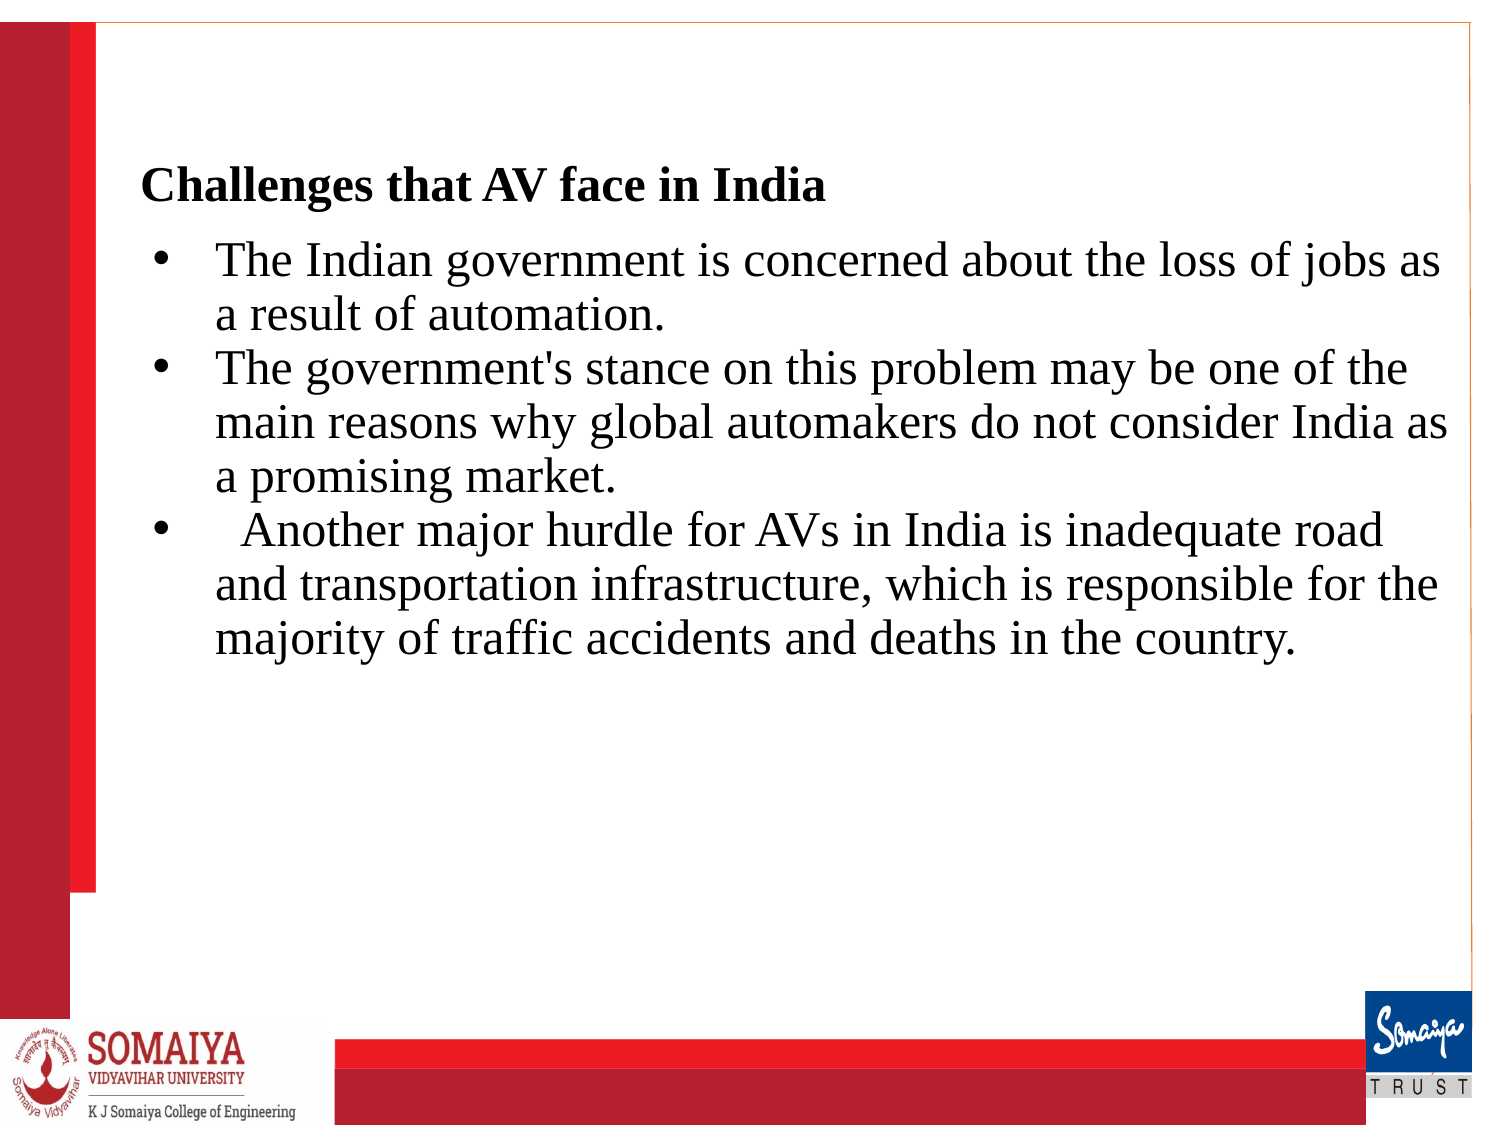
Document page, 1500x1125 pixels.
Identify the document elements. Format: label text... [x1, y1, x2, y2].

list Challenges that AV face in India The Indian government is concerned about the loss of jobs as a result of automation. The government's stance on this problem may be one of the main reasons why global automakers do not consider India as a promising market. Another major hurdle for AVs in India is inadequate road and transportation infrastructure, which is responsible for the majority of traffic accidents and deaths in the country. [125, 151, 1476, 974]
picture [335, 1040, 1365, 1125]
picture [1365, 991, 1472, 1098]
picture [0, 22, 327, 1125]
